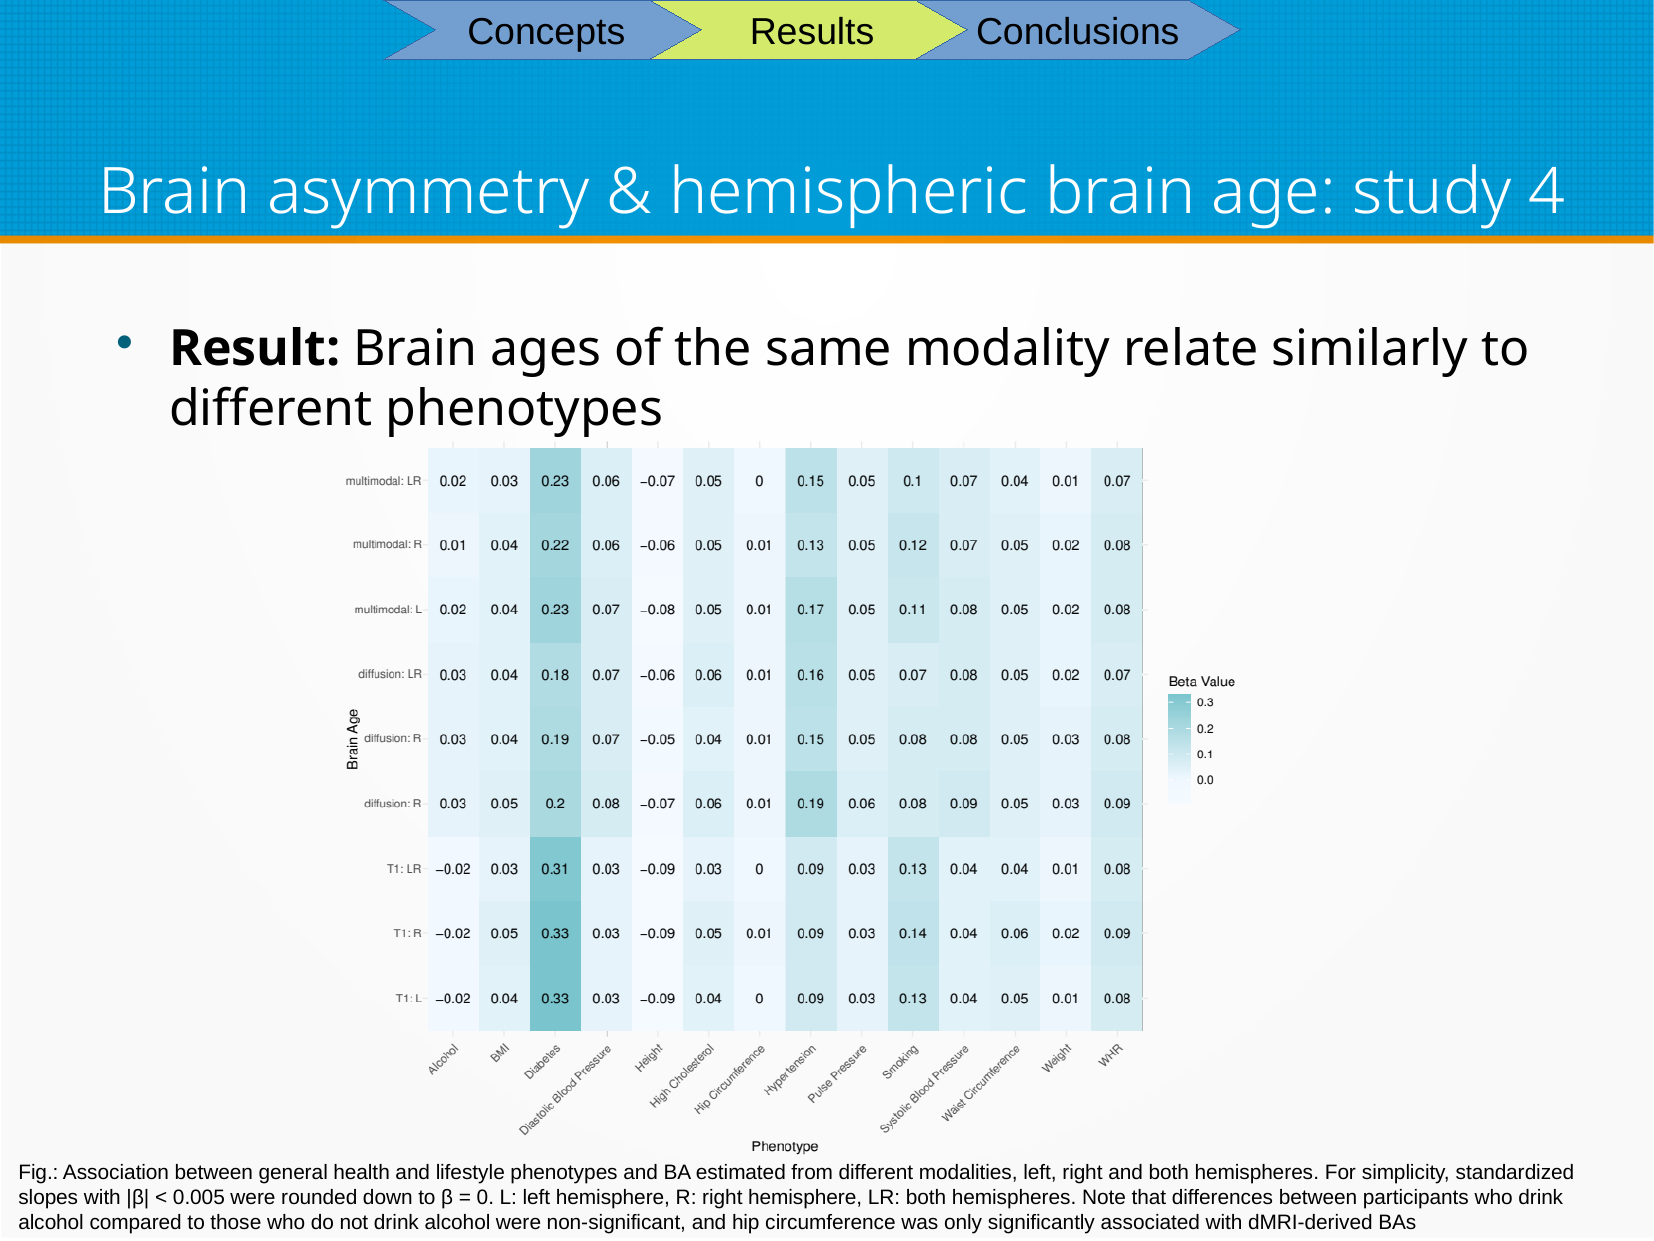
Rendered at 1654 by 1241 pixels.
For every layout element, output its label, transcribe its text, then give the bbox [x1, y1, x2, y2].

text_box Concepts [383, 0, 700, 60]
text_box Results [649, 0, 966, 60]
title Brain asymmetry & hemispheric brain age: study 4 [98, 88, 1654, 227]
picture [340, 434, 1249, 1161]
list Result: Brain ages of the same modality relate similarly to different phenotypes [98, 315, 1595, 1151]
text_box Conclusions [915, 0, 1241, 60]
text_box Fig.: Association between general health and lifestyle phenotypes and BA estimated from different modalities, left, right and both hemispheres. For simplicity, standardized slopes with |β| < 0.005 were rounded down to β = 0. L: left hemisphere, R: right hemisphere, LR: both hemispheres. Note that differences between participants who drink alcohol compared to those who do not drink alcohol were non-significant, and hip circumference was only significantly associated with dMRI-derived BAs [3, 1151, 1654, 1241]
picture [0, 236, 1654, 1241]
